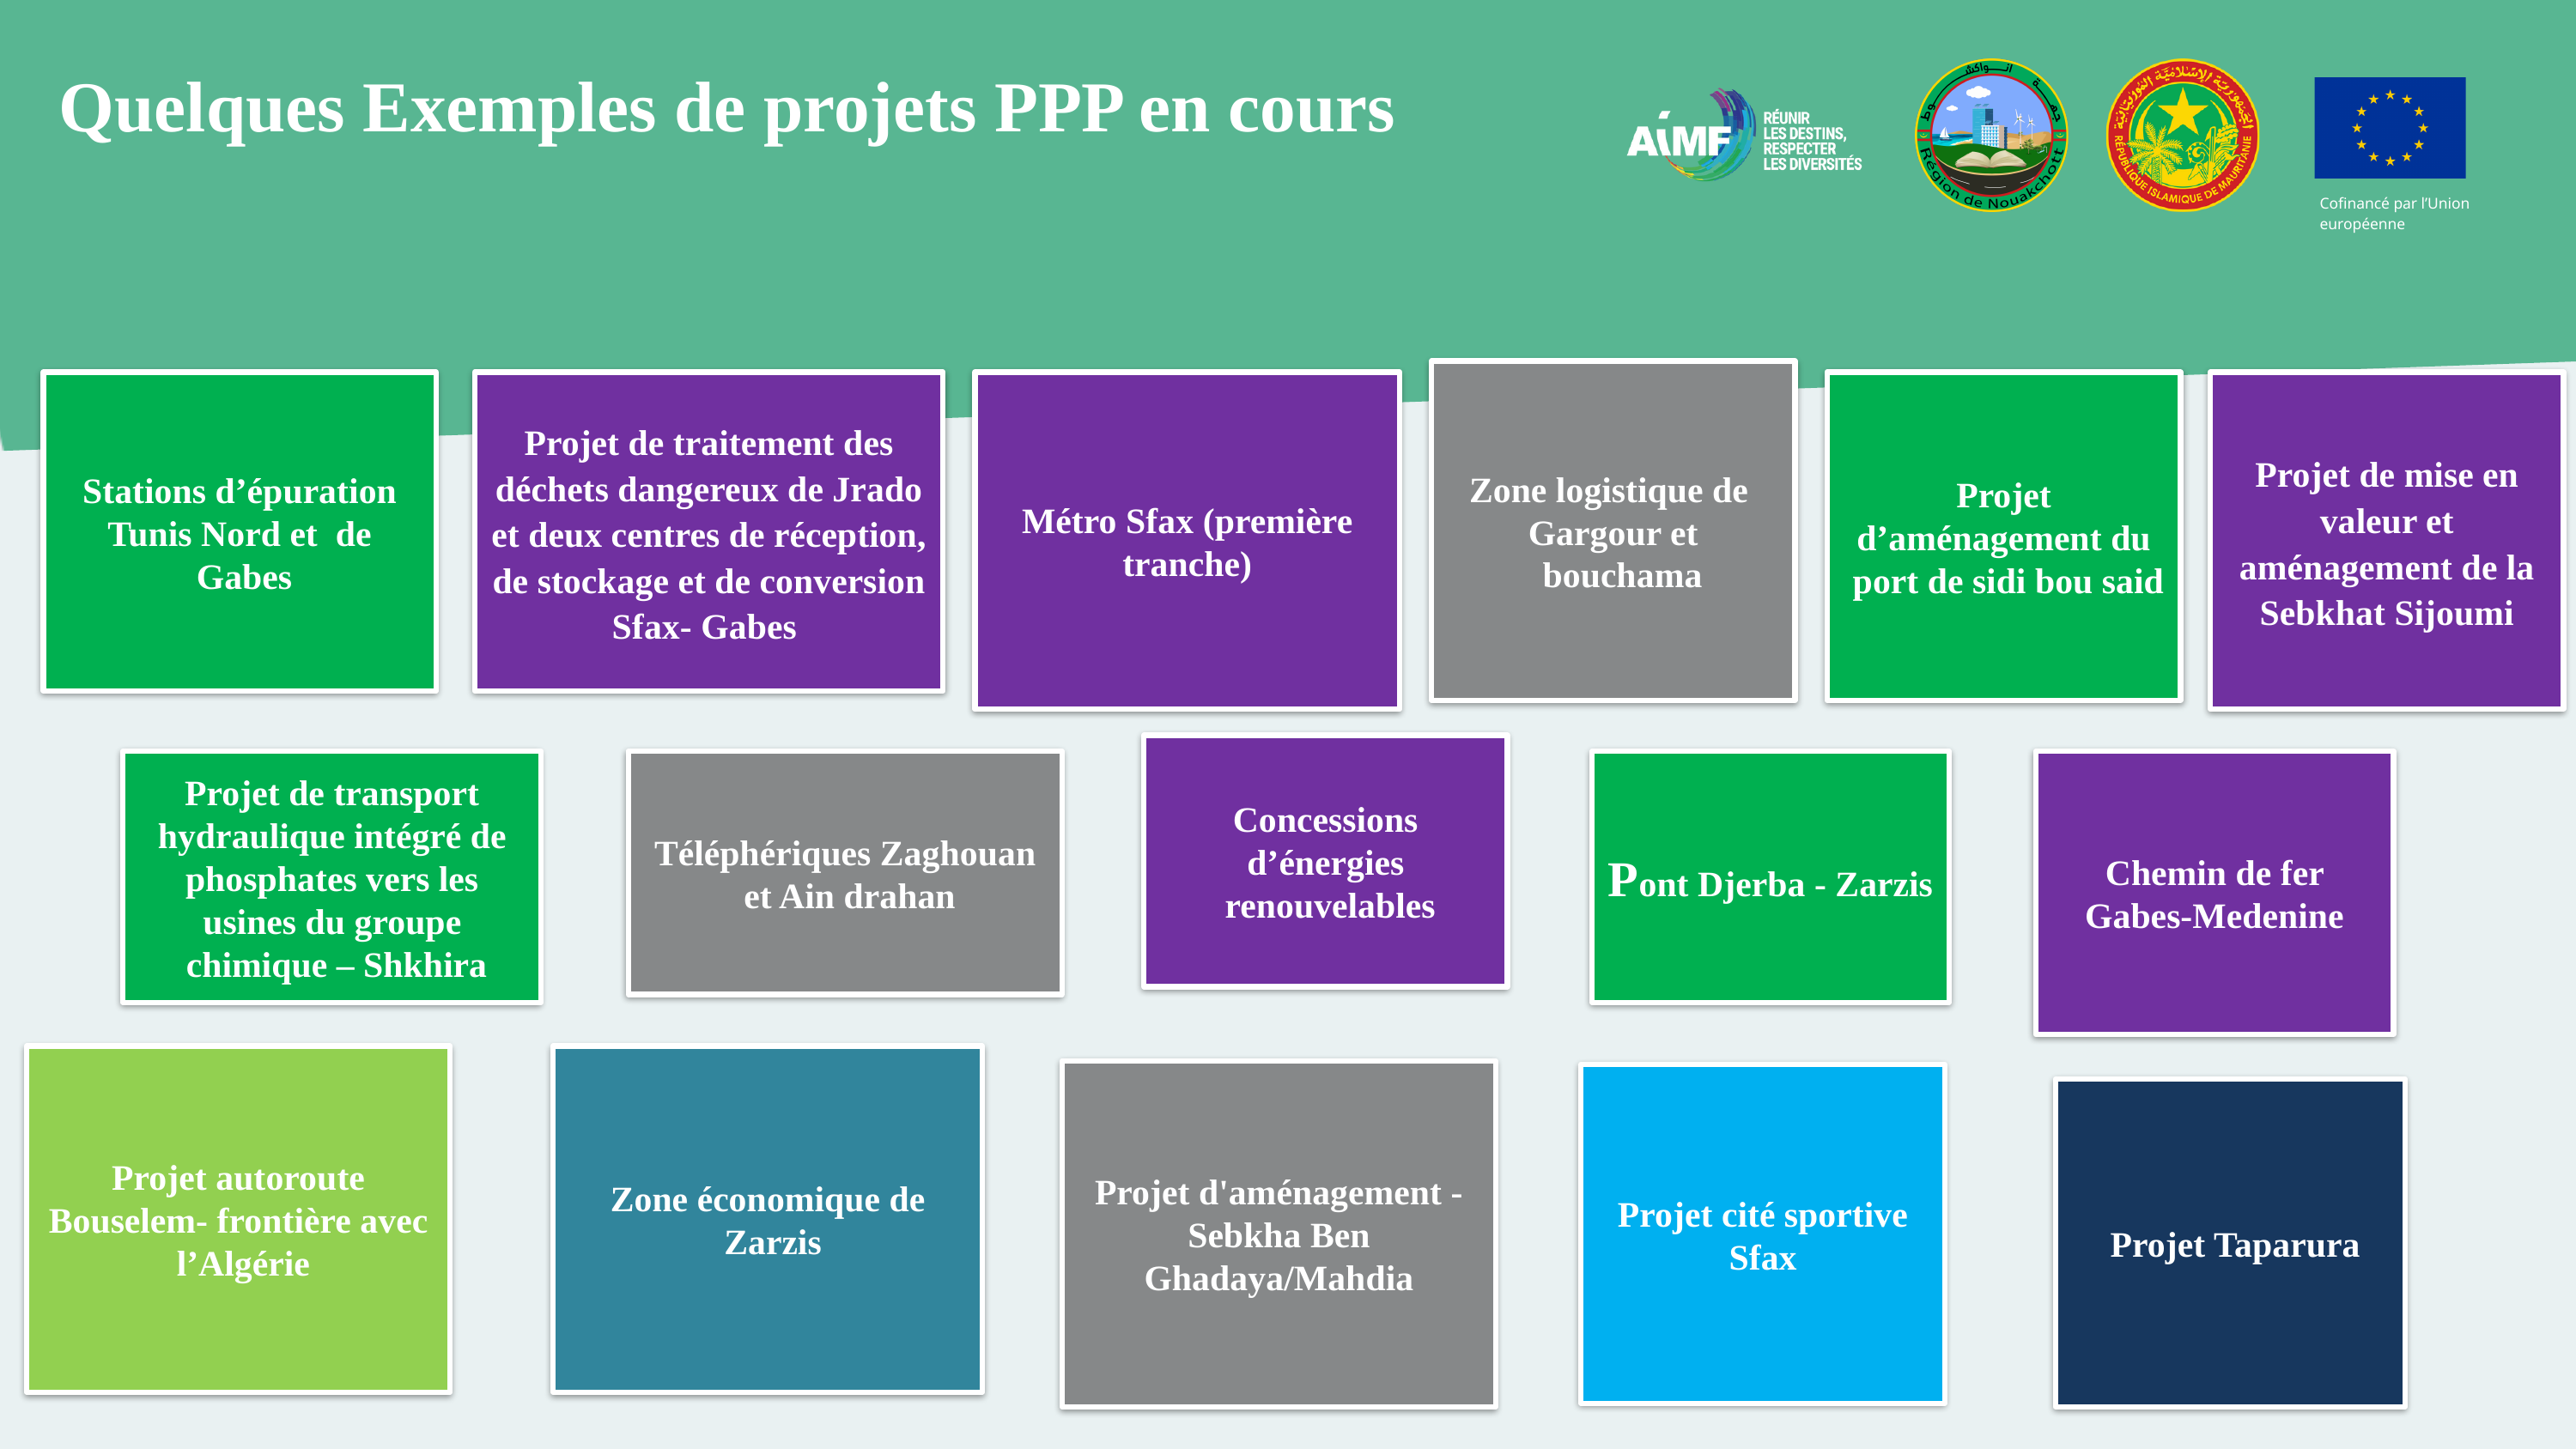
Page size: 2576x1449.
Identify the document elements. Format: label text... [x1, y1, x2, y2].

text_box Projet de traitement des déchets dangereux de Jrado et deux centres de réception, de stockage et de conversion Sfax- Gabes [472, 369, 945, 694]
text_box Zone logistique de Gargour et bouchama [1429, 358, 1798, 703]
text_box Projet de mise en valeur et aménagement de la Sebkhat Sijoumi [2208, 369, 2567, 712]
text_box Chemin de fer Gabes-Medenine [2033, 749, 2397, 1037]
text_box Concessions d’énergies renouvelables [1141, 732, 1510, 990]
text_box Projet cité sportive Sfax [1578, 1062, 1947, 1406]
text_box Projet d’aménagement du port de sidi bou said [1825, 369, 2184, 703]
text_box Projet Taparura [2053, 1076, 2408, 1410]
text_box Zone économique de Zarzis [550, 1043, 985, 1395]
text_box Téléphériques Zaghouan et Ain drahan [626, 749, 1065, 997]
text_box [246, 52, 1182, 122]
text_box Stations d’épuration Tunis Nord et de Gabes [40, 369, 439, 694]
text_box Métro Sfax (première tranche) [972, 369, 1402, 712]
text_box [0, 0, 2576, 452]
text_box Projet de transport hydraulique intégré de phosphates vers les usines du groupe chimique – Shkhira [120, 749, 544, 1005]
text_box Quelques Exemples de projets PPP en cours [46, 53, 1710, 153]
text_box Projet autoroute Bouselem- frontière avec l’Algérie [24, 1043, 453, 1395]
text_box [1608, 58, 2475, 232]
text_box Projet d'aménagement -Sebkha Ben Ghadaya/Mahdia [1060, 1058, 1498, 1410]
text_box Pont Djerba - Zarzis [1589, 749, 1952, 1005]
